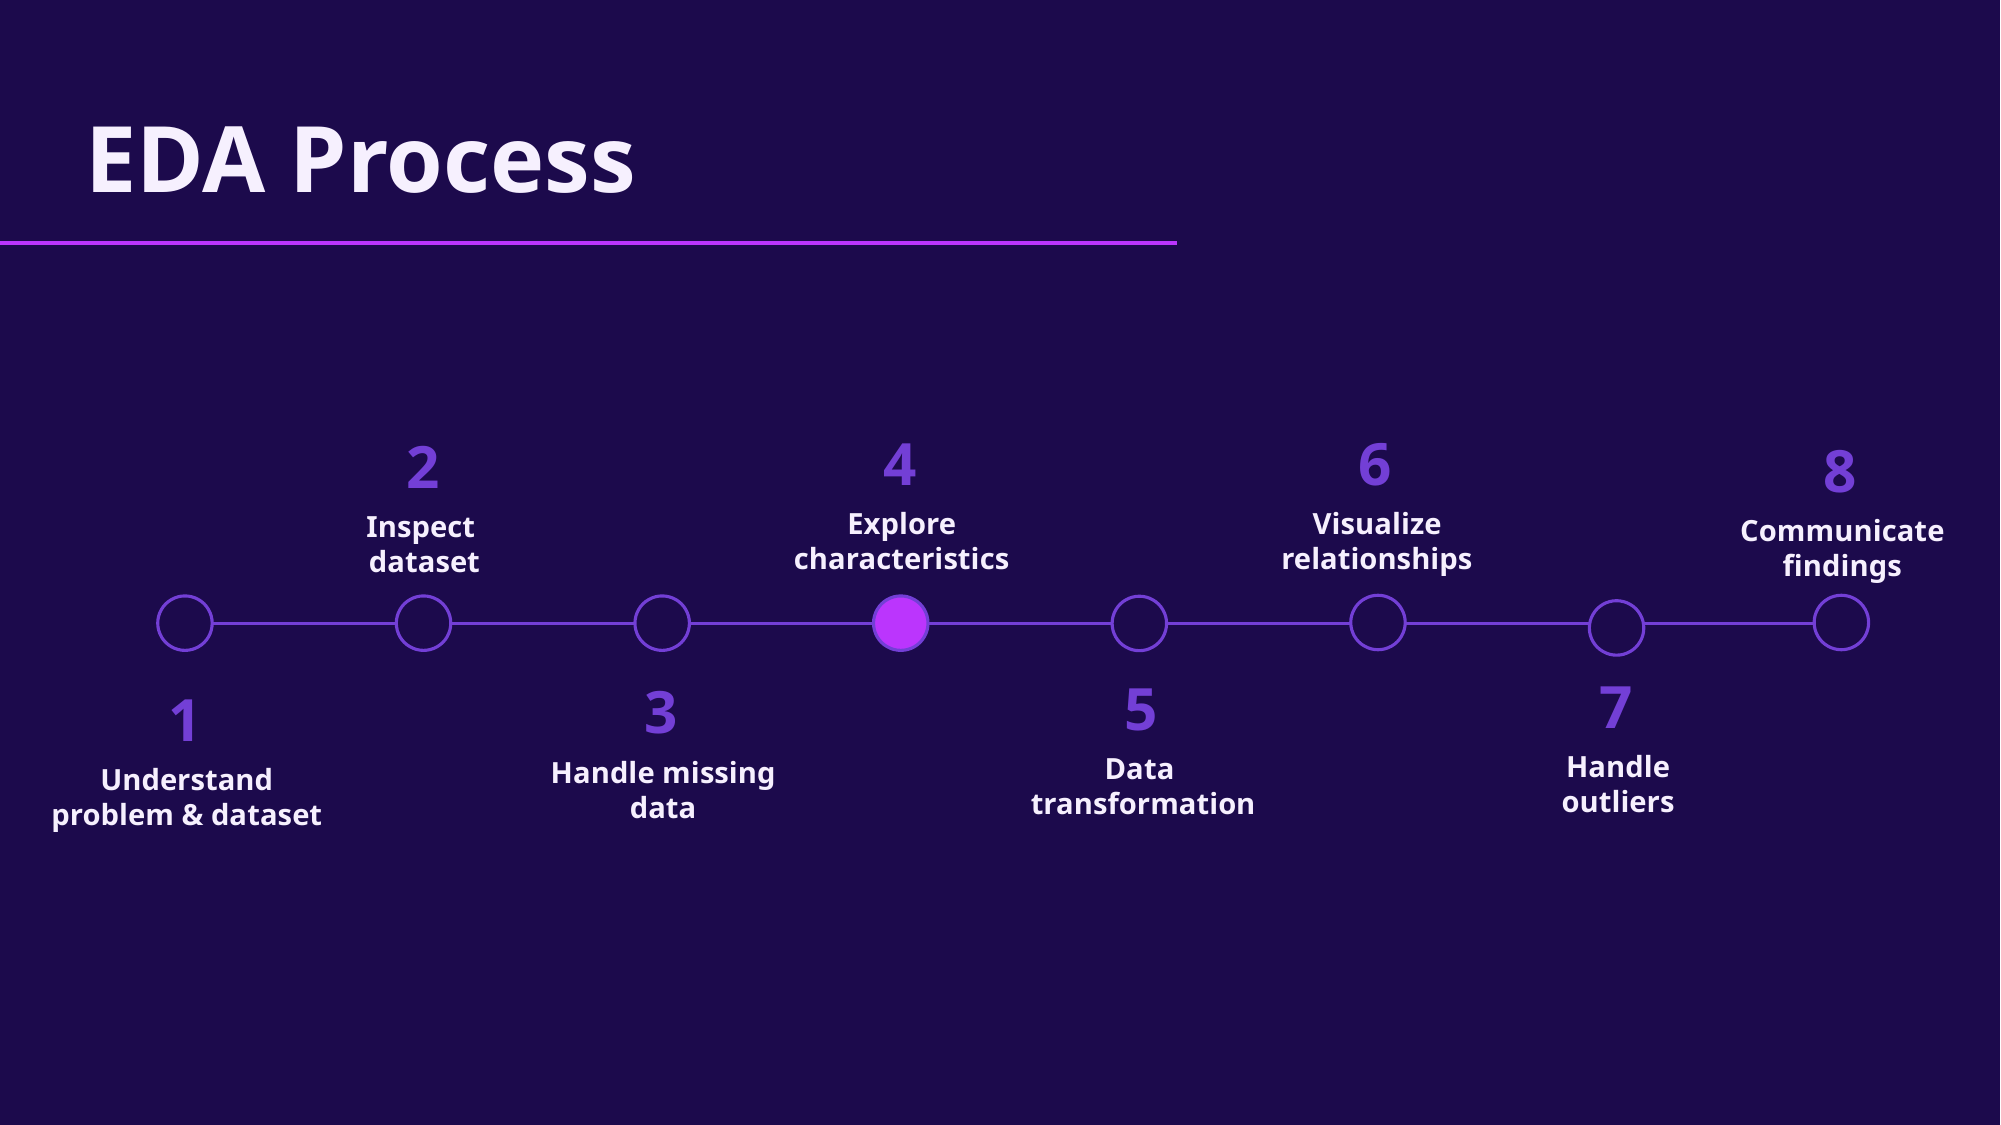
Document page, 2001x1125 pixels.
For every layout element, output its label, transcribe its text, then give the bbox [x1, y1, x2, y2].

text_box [27, 675, 345, 841]
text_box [742, 419, 1059, 584]
text_box [1589, 600, 1644, 623]
text_box [1588, 624, 1645, 656]
title EDA Process [70, 54, 1796, 272]
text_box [265, 422, 582, 588]
text_box [1350, 624, 1406, 651]
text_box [1217, 419, 1535, 584]
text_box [504, 668, 821, 833]
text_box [1458, 662, 1776, 827]
text_box [157, 624, 213, 651]
text_box [395, 624, 452, 651]
text_box [1350, 594, 1406, 623]
text_box [1111, 595, 1168, 623]
text_box [1813, 594, 1870, 651]
text_box [1111, 624, 1168, 652]
text_box [634, 624, 690, 651]
text_box [157, 595, 213, 623]
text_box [1683, 426, 2000, 592]
text_box [395, 595, 452, 623]
text_box [634, 595, 690, 623]
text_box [984, 664, 1301, 829]
